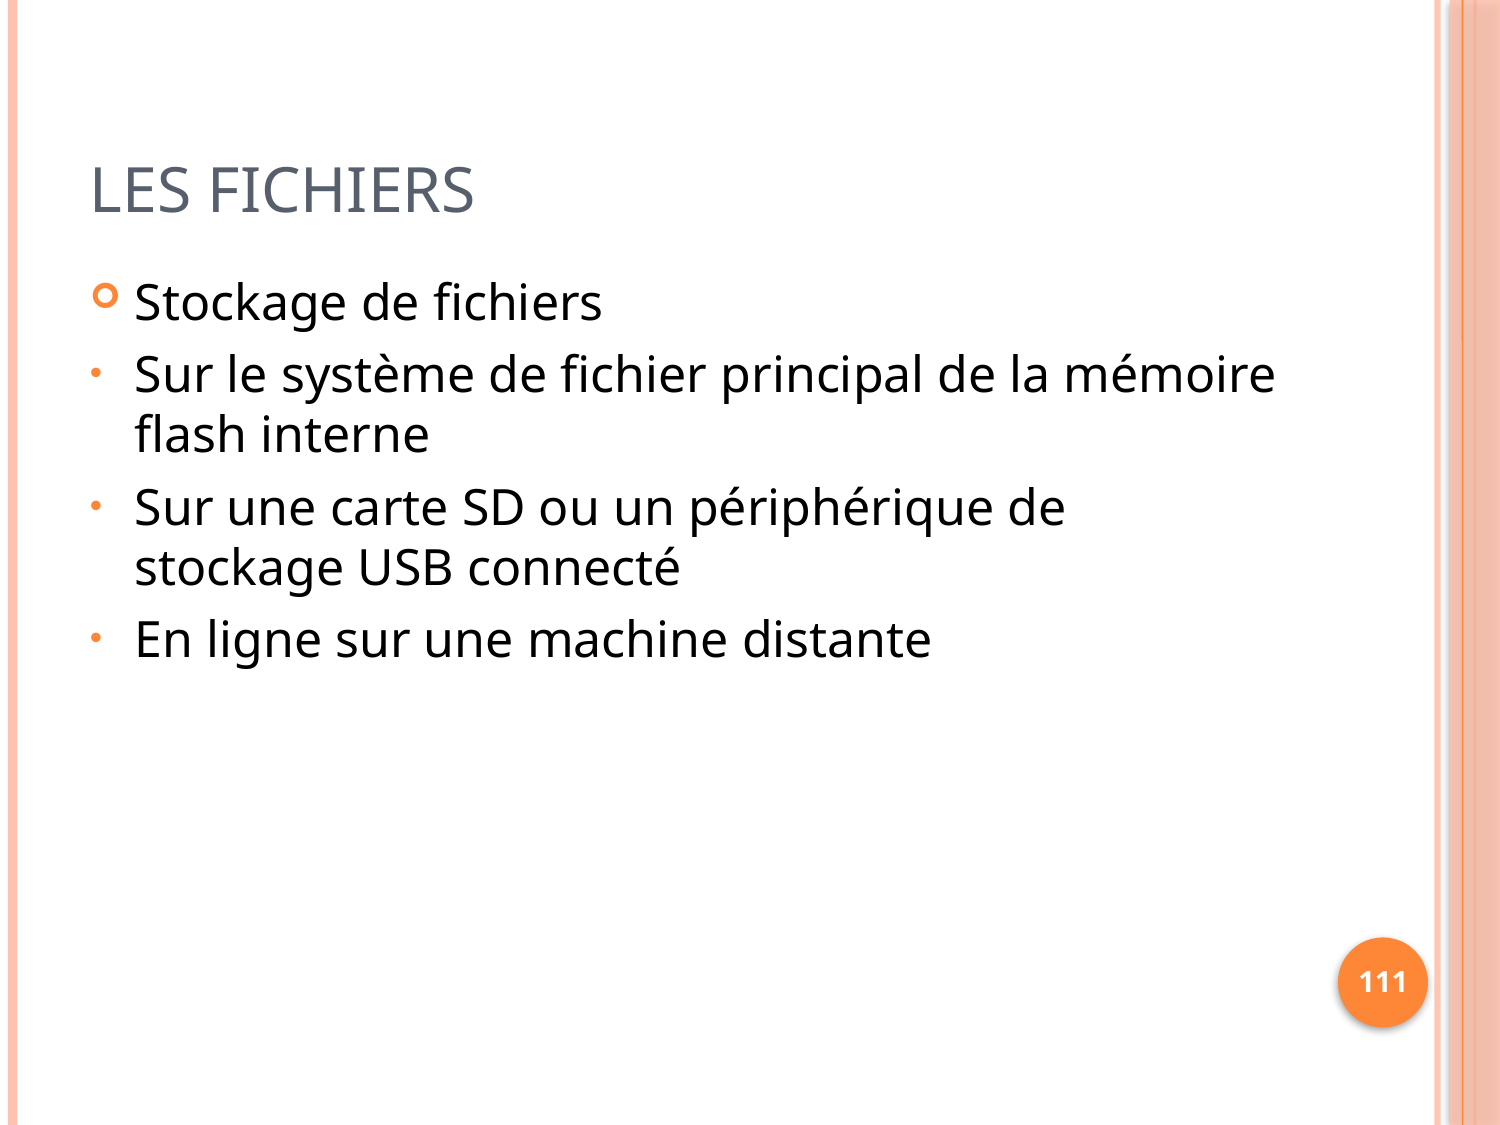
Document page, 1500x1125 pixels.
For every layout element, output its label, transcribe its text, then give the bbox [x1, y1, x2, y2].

title Les fichiers [75, 45, 1300, 233]
slide_number 111 [1333, 940, 1434, 1027]
list Stockage de fichiers Sur le système de fichier principal de la mémoire flash interne Sur une carte SD ou un périphérique de stockage USB connecté En ligne sur une machine distante [75, 262, 1300, 1062]
